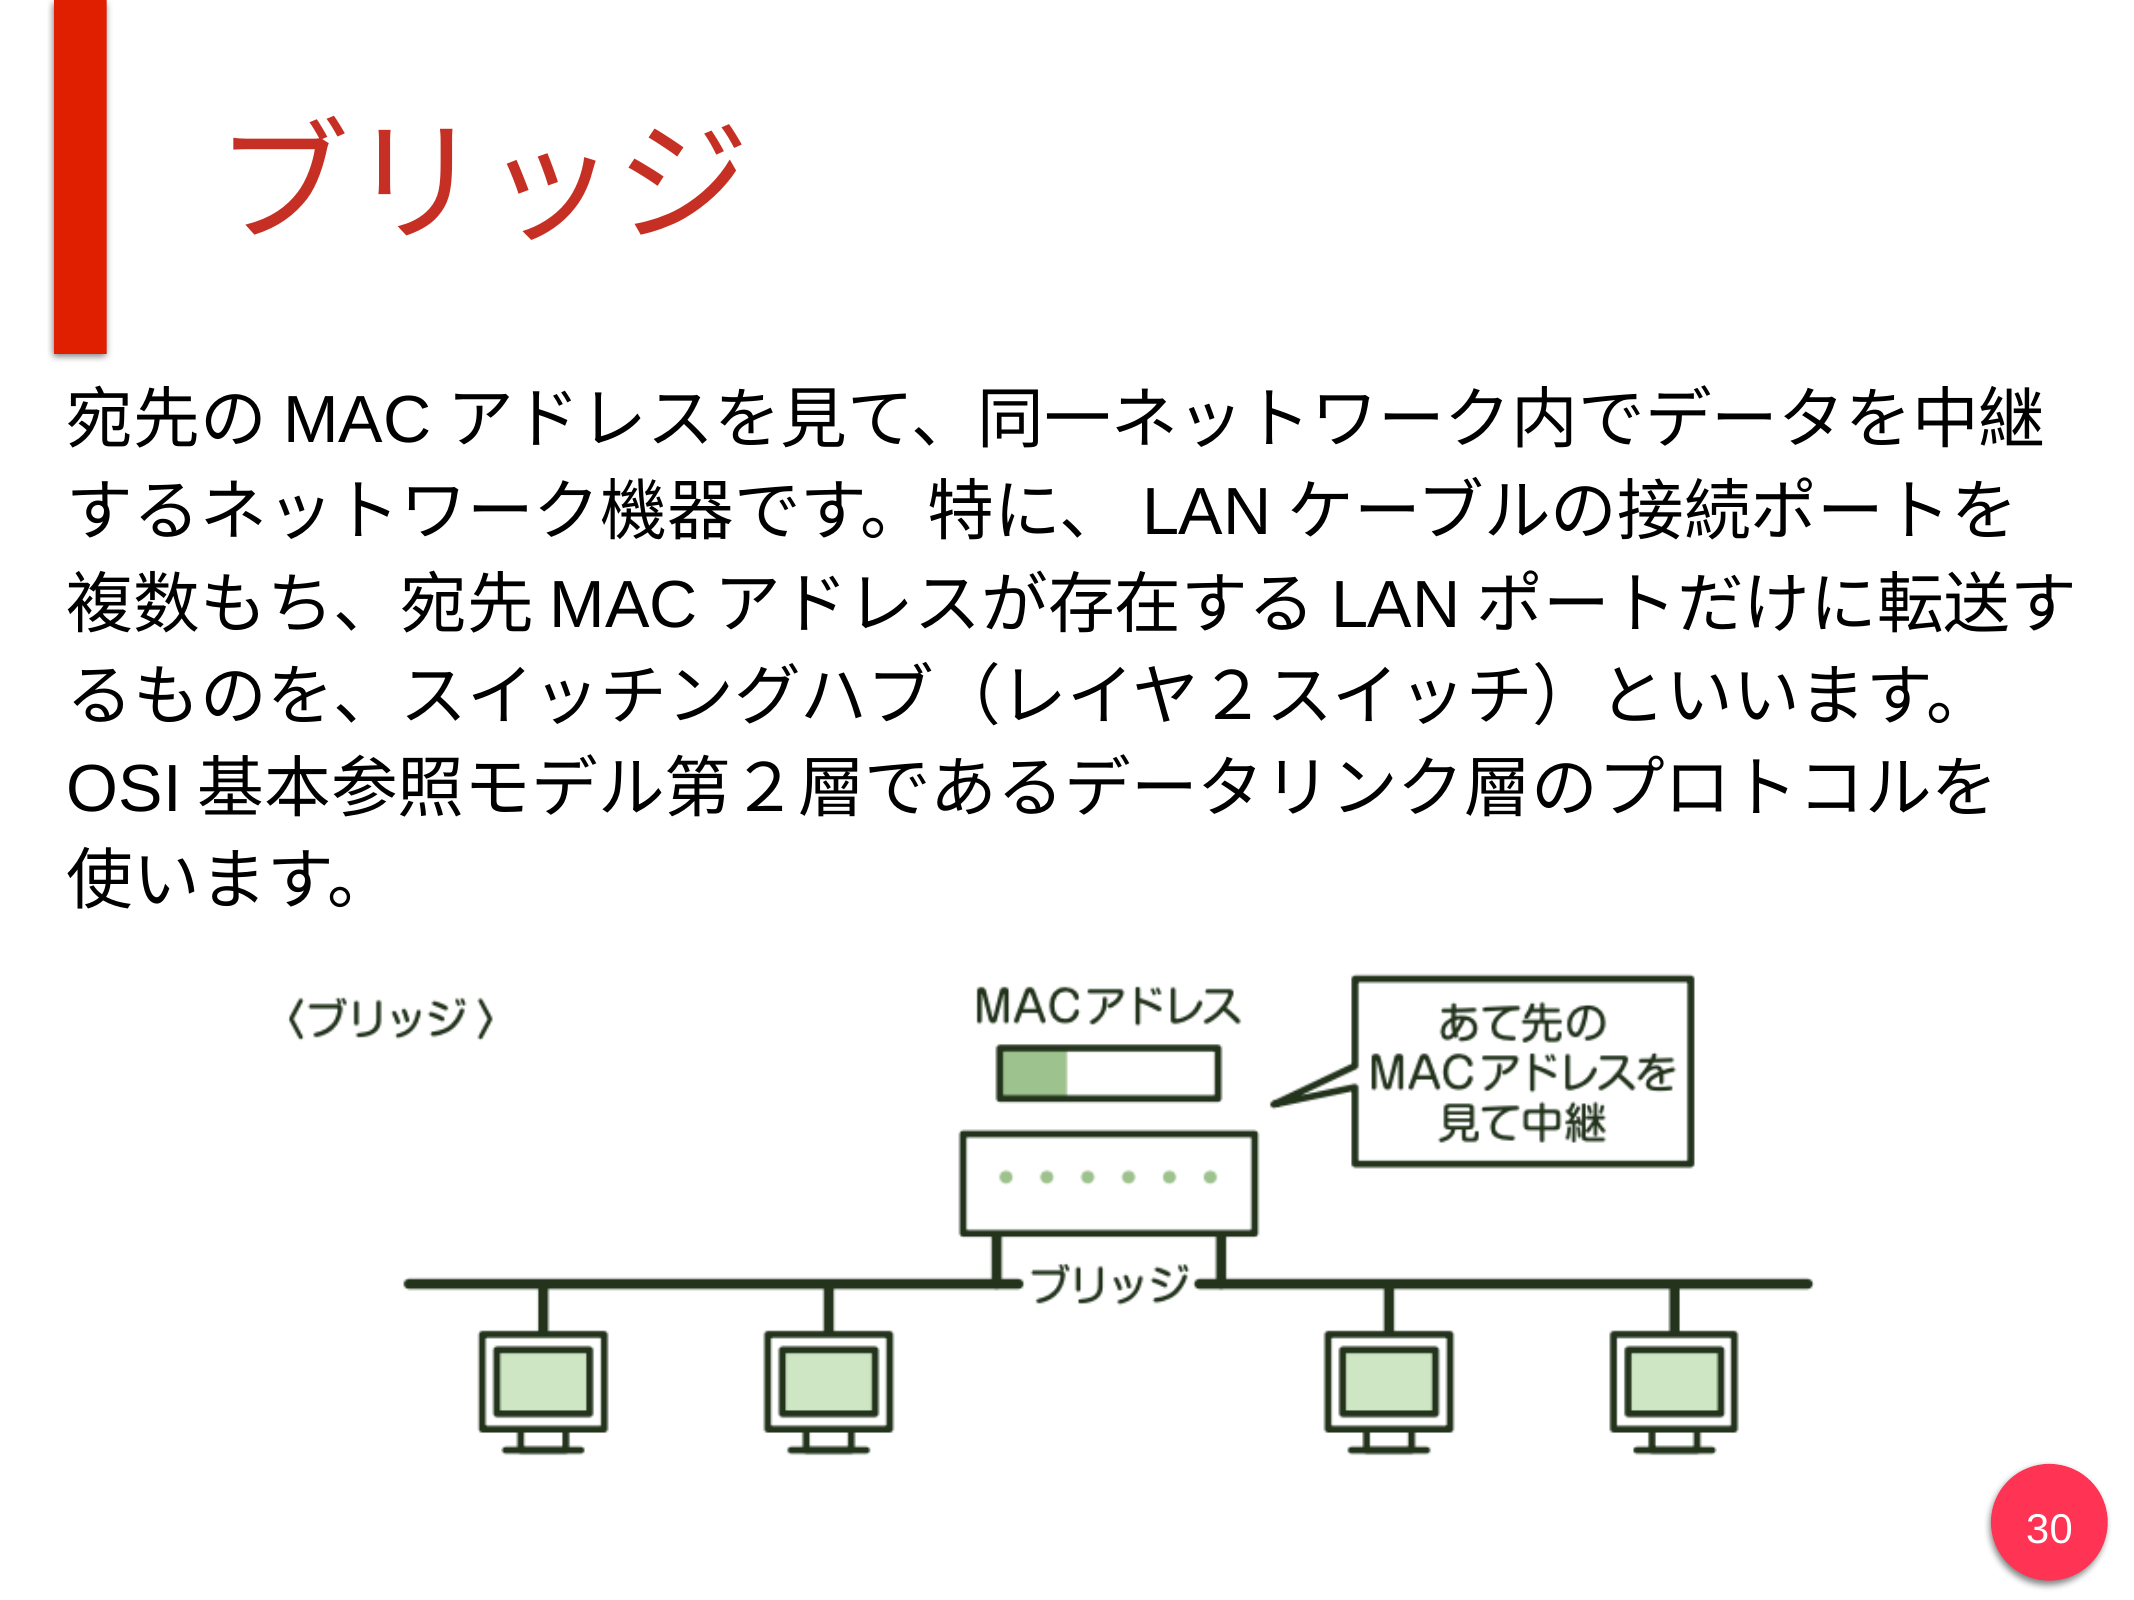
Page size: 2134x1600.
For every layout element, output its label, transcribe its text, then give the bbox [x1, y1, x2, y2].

title ブリッジ [208, 18, 2030, 336]
slide_number 30 [2012, 1493, 2087, 1600]
text_box 宛先のMACアドレスを見て、同一ネットワーク内でデータを中継 するネットワーク機器です。特に、LANケーブルの接続ポートを 複数もち、宛先MACアドレスが存在するLANポートだけに転送するものを、スイッチングハブ（レイヤ２スイッチ）といいます。 OSI基本参照モデル第２層であるデータリンク層のプロトコルを 使います。 [58, 355, 2112, 1473]
picture [252, 945, 1881, 1494]
